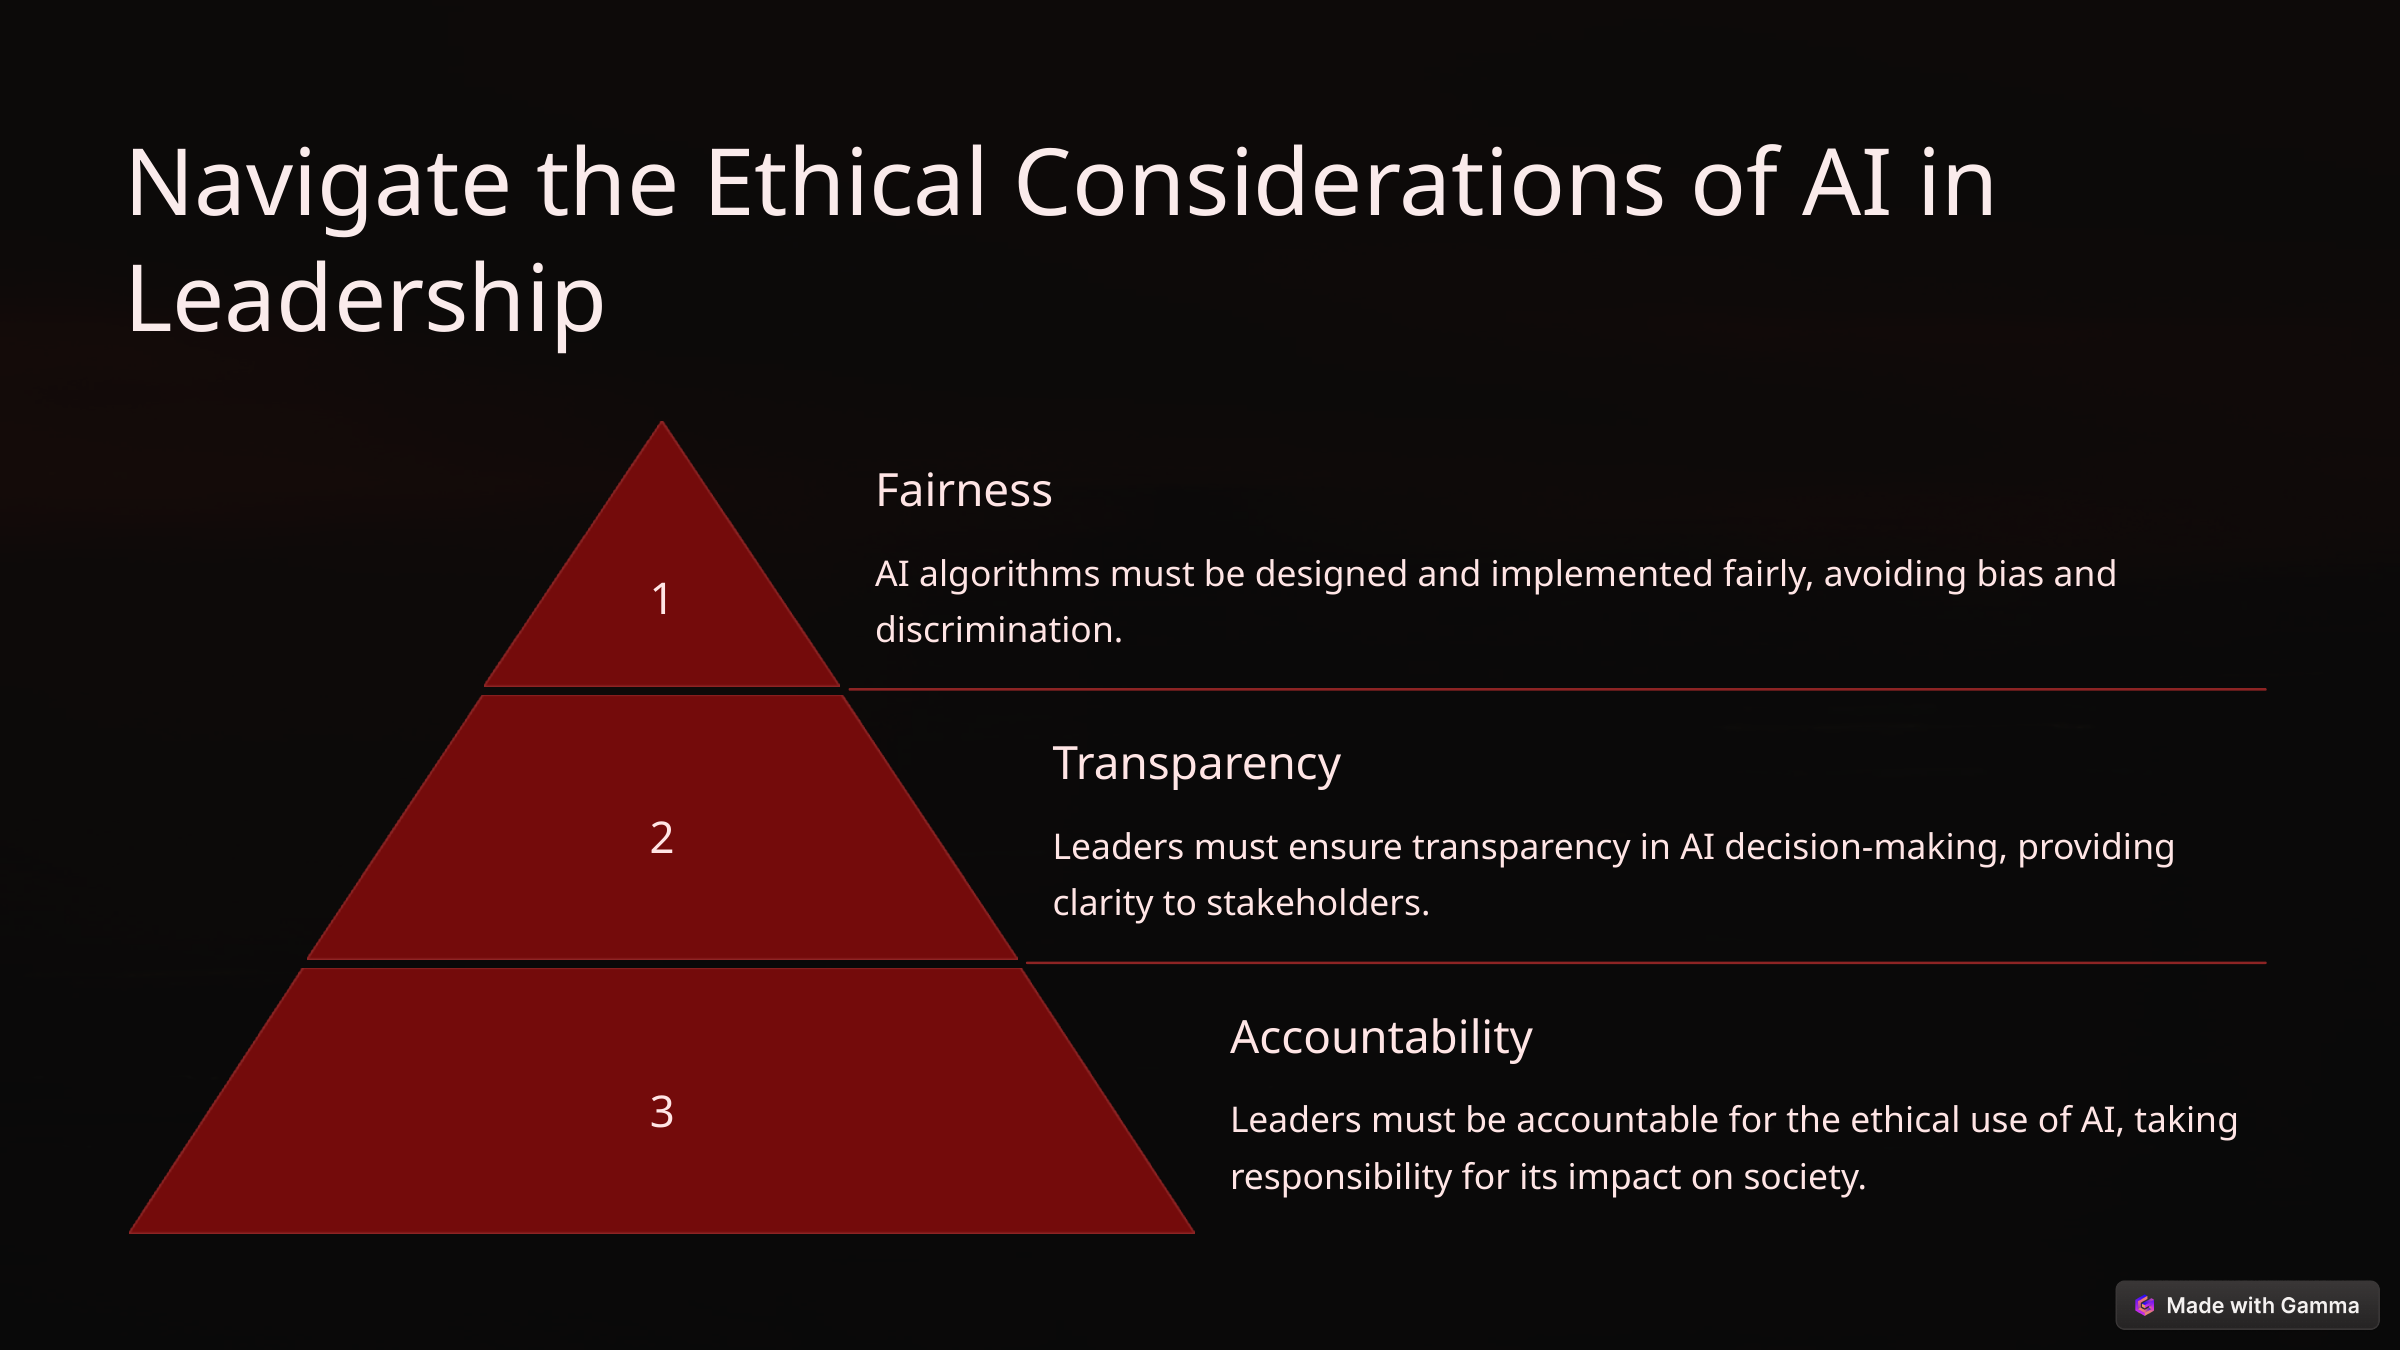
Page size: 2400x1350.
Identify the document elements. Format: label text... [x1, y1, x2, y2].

picture [2106, 1271, 2389, 1339]
picture [129, 968, 1195, 1234]
text_box Transparency [1052, 730, 1521, 790]
text_box AI algorithms must be designed and implemented fairly, avoiding bias and discrimination. [875, 536, 2240, 651]
text_box [1025, 961, 2267, 965]
text_box Accountability [1230, 1004, 1698, 1063]
text_box Navigate the Ethical Considerations of AI in Leadership [124, 116, 2276, 351]
text_box Fairness [875, 457, 1343, 516]
text_box Leaders must be accountable for the ethical use of AI, taking responsibility for its impact on society. [1230, 1083, 2240, 1198]
picture [484, 421, 840, 687]
picture [307, 695, 1018, 960]
text_box Leaders must ensure transparency in AI decision-making, providing clarity to stakeholders. [1052, 810, 2241, 925]
